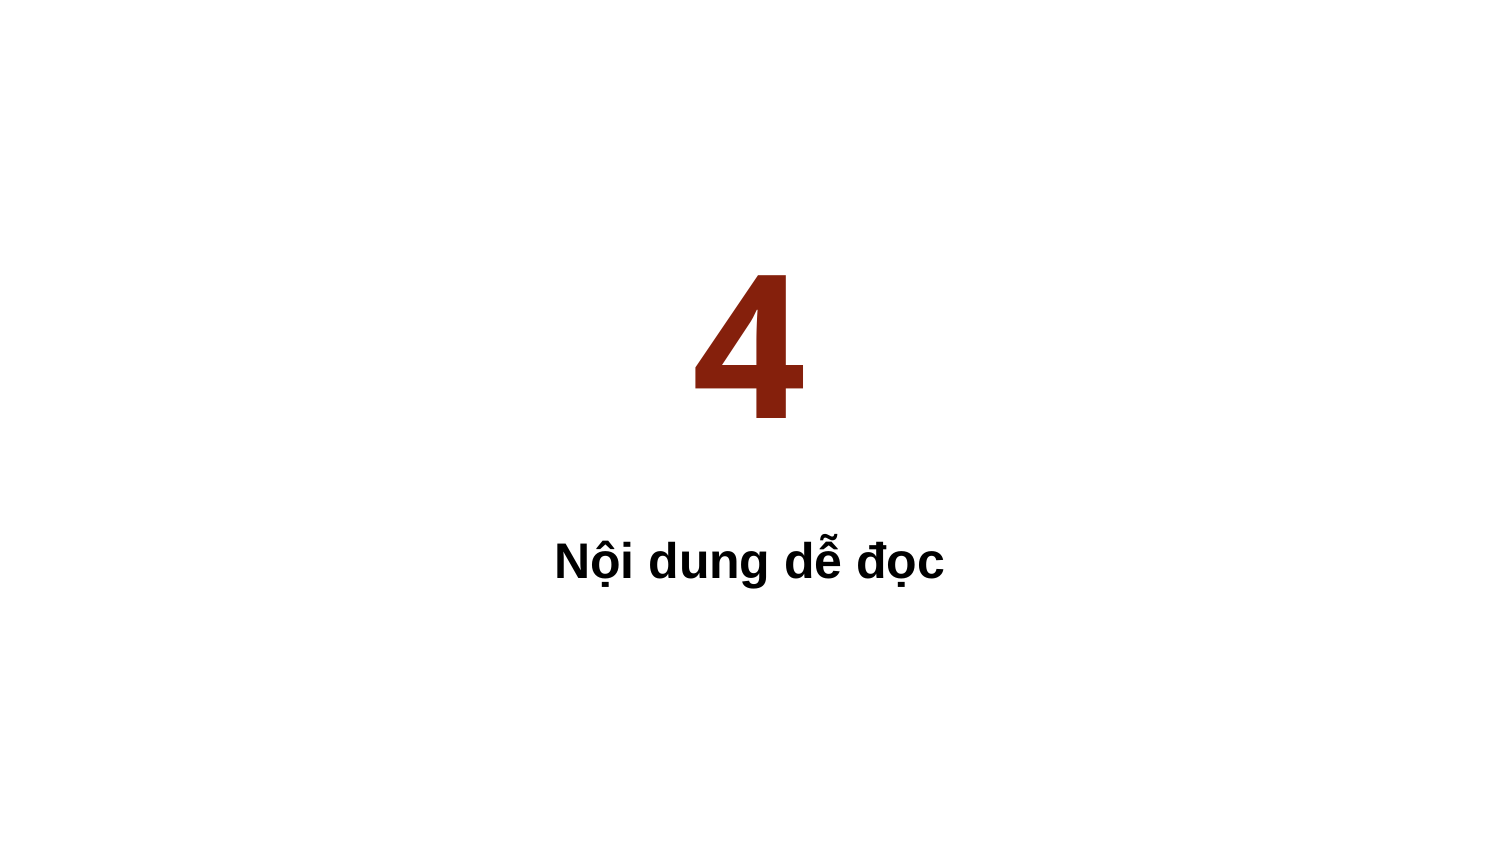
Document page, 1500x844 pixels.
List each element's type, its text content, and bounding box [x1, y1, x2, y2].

title Nội dung dễ đọc [429, 489, 1071, 629]
title 4 [625, 221, 875, 456]
